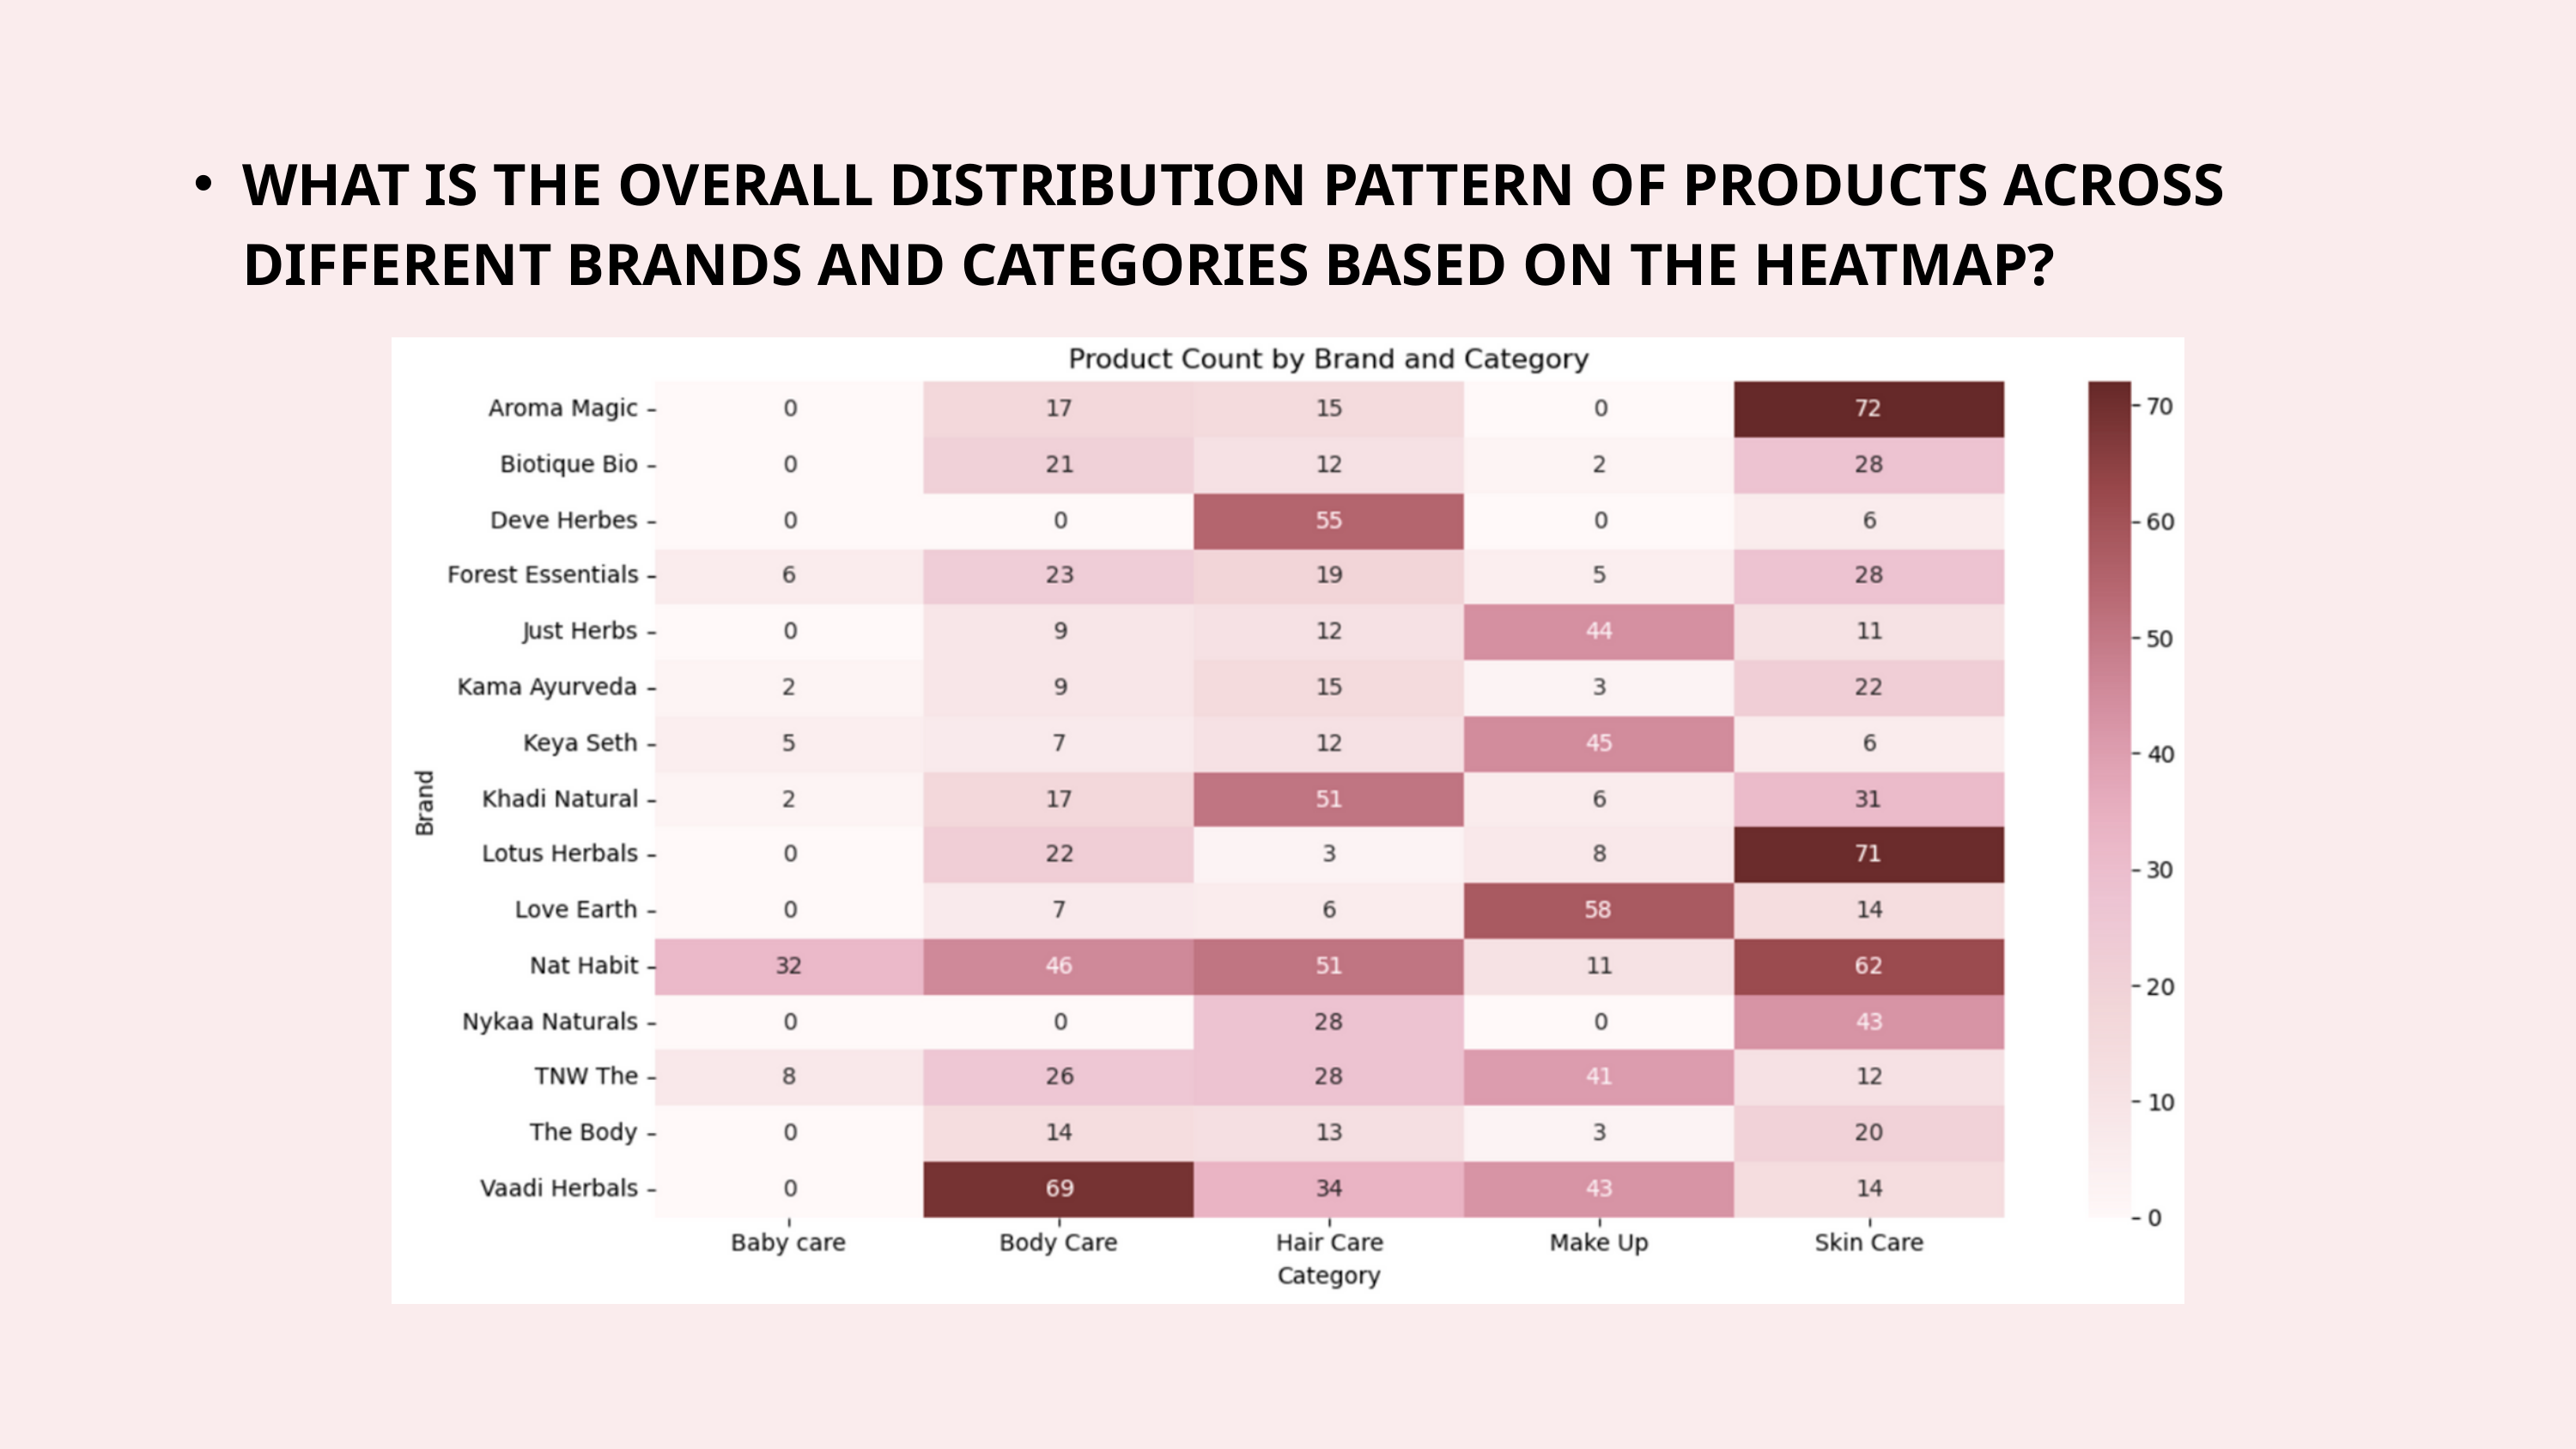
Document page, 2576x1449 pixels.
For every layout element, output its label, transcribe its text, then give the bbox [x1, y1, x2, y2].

text_box [392, 337, 2184, 1304]
text_box WHAT IS THE OVERALL DISTRIBUTION PATTERN OF PRODUCTS ACROSS DIFFERENT BRANDS AND CATEGORIES BASED ON THE HEATMAP? [144, 136, 2432, 297]
